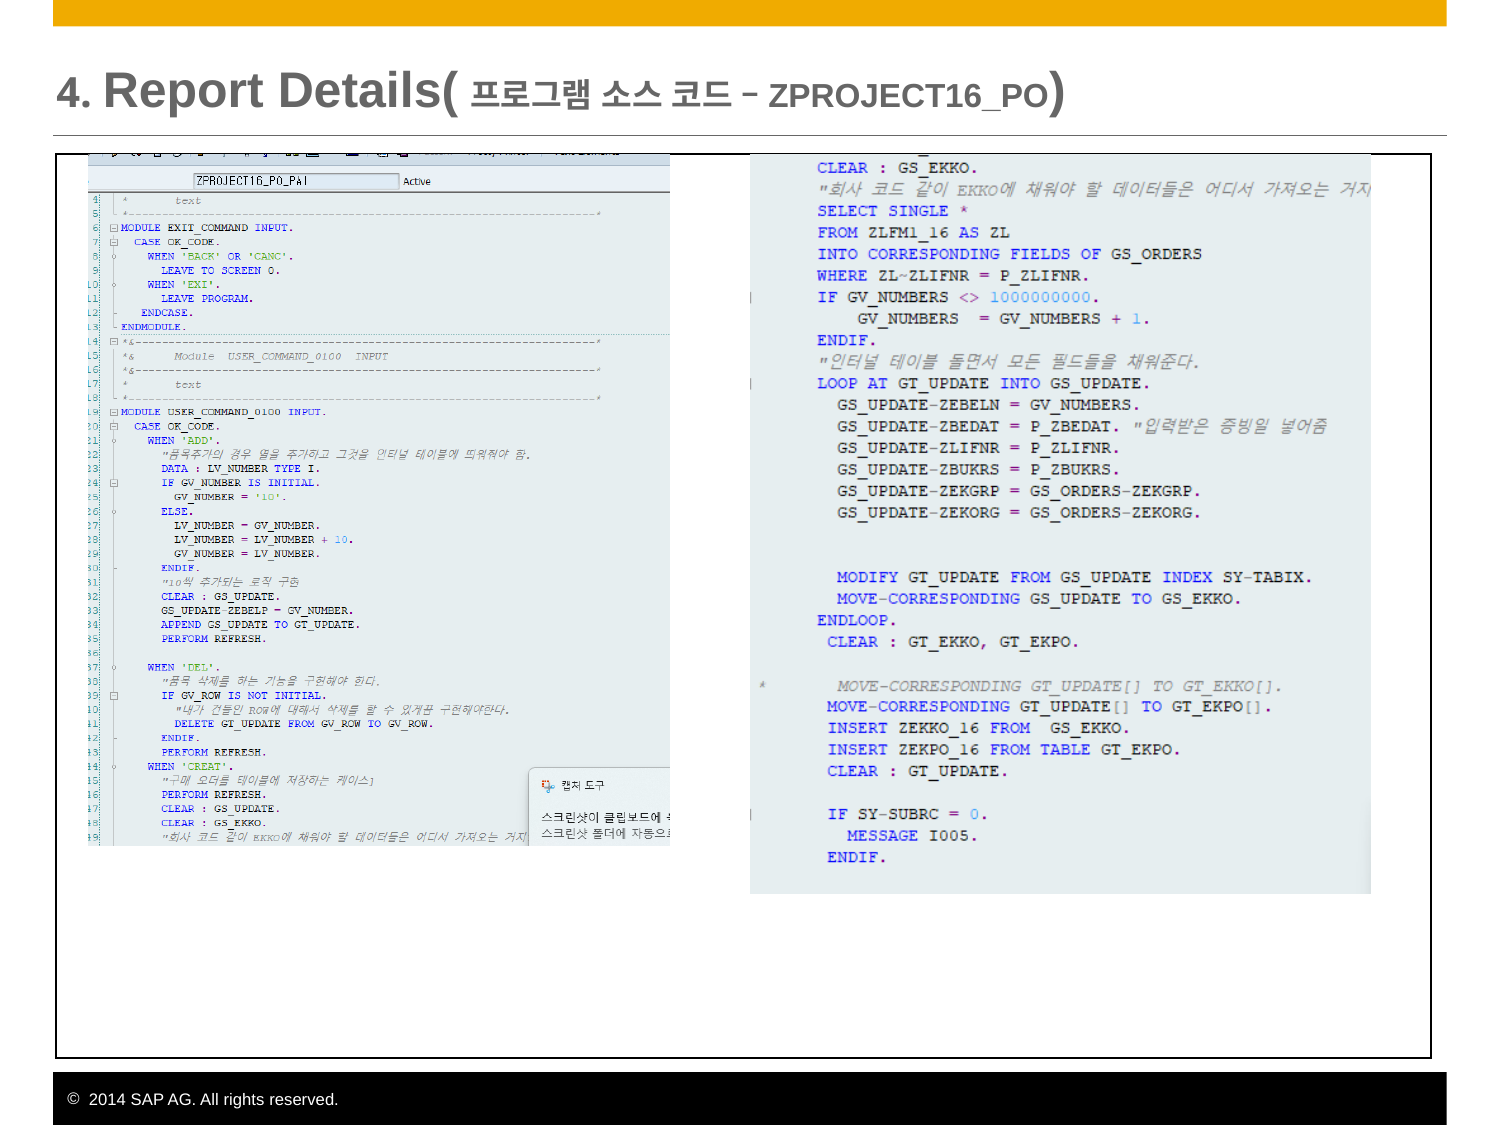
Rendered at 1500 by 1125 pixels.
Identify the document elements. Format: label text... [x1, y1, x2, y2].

picture [88, 153, 671, 846]
title 4. Report Details(프로그램 소스 코드 –ZPROJECT16_PO) [56, 50, 1407, 124]
table_header [57, 155, 1430, 1057]
picture [749, 153, 1372, 895]
